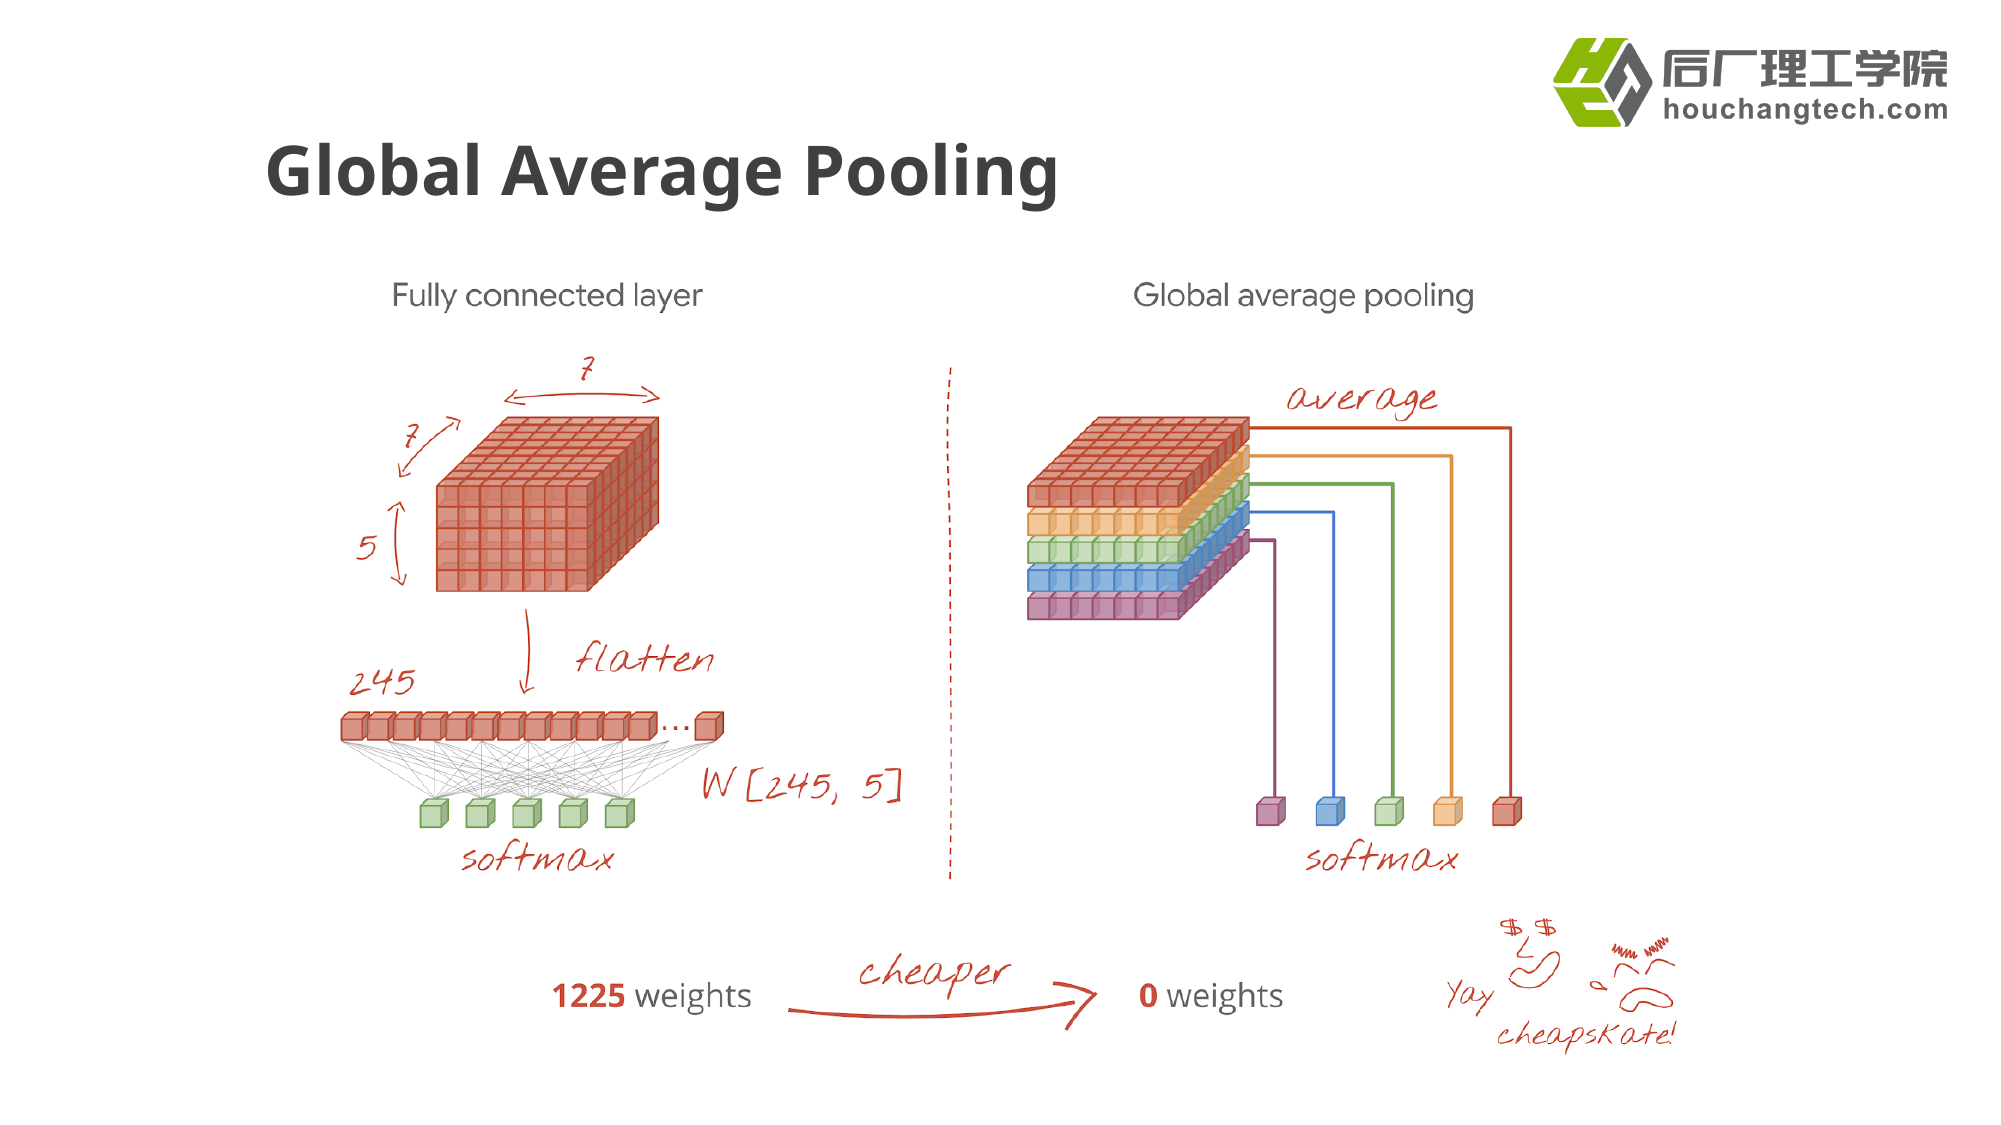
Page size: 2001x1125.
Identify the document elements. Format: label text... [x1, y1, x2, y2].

picture [1553, 38, 1947, 127]
title Global Average Pooling [249, 118, 1750, 218]
picture [313, 268, 1687, 1055]
